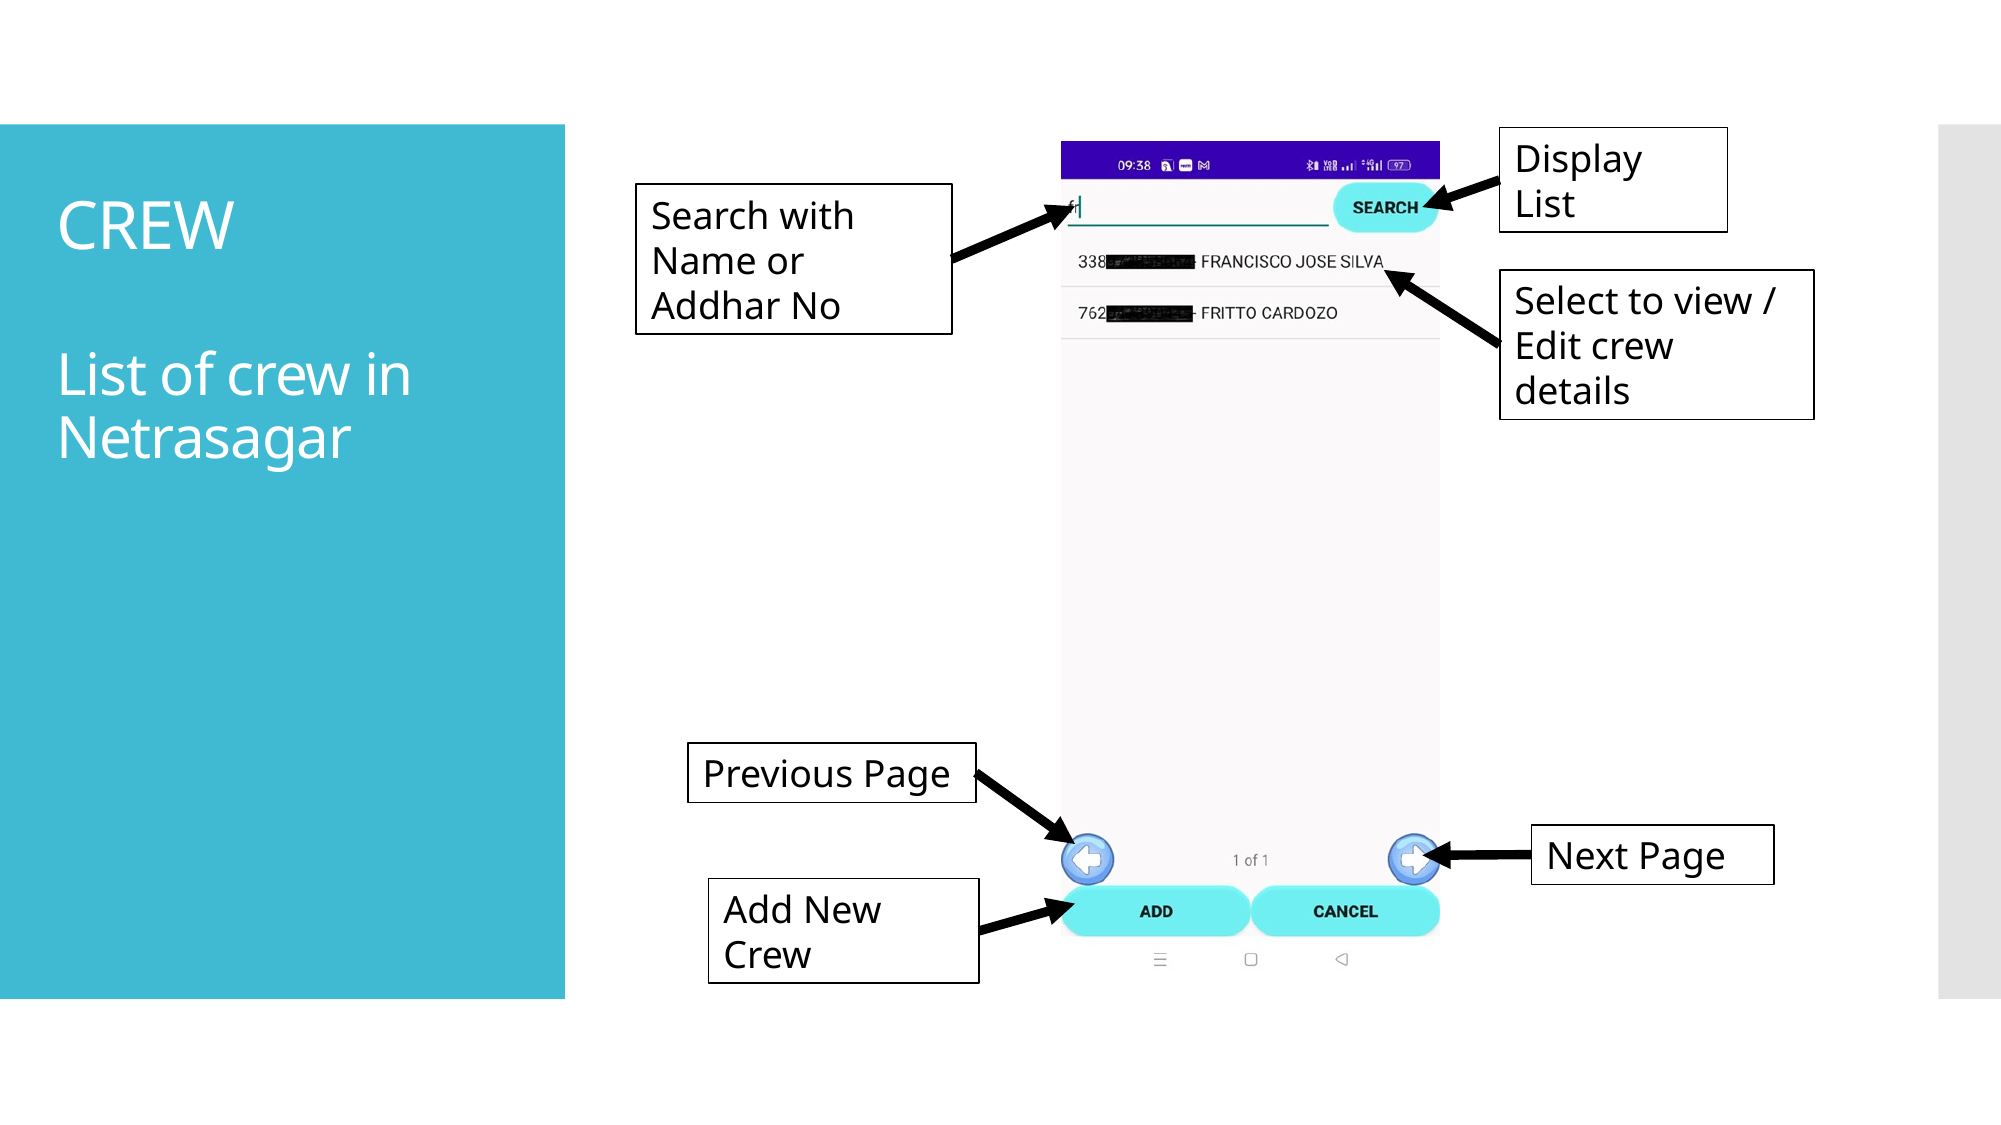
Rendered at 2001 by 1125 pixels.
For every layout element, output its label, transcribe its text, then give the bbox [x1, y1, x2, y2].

text_box Add New Crew [708, 878, 980, 984]
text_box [975, 772, 1076, 845]
text_box Next Page [1531, 824, 1775, 885]
text_box Search with Name or Addhar No [635, 183, 953, 335]
title CREW List of crew in Netrasagar [41, 184, 525, 940]
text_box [951, 206, 1076, 238]
text_box Select to view / Edit crew details [1499, 269, 1815, 420]
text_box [978, 903, 1076, 909]
text_box Previous Page [687, 742, 977, 803]
text_box Display List [1499, 127, 1728, 233]
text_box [1383, 269, 1500, 324]
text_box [1422, 157, 1500, 208]
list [1060, 141, 1440, 982]
